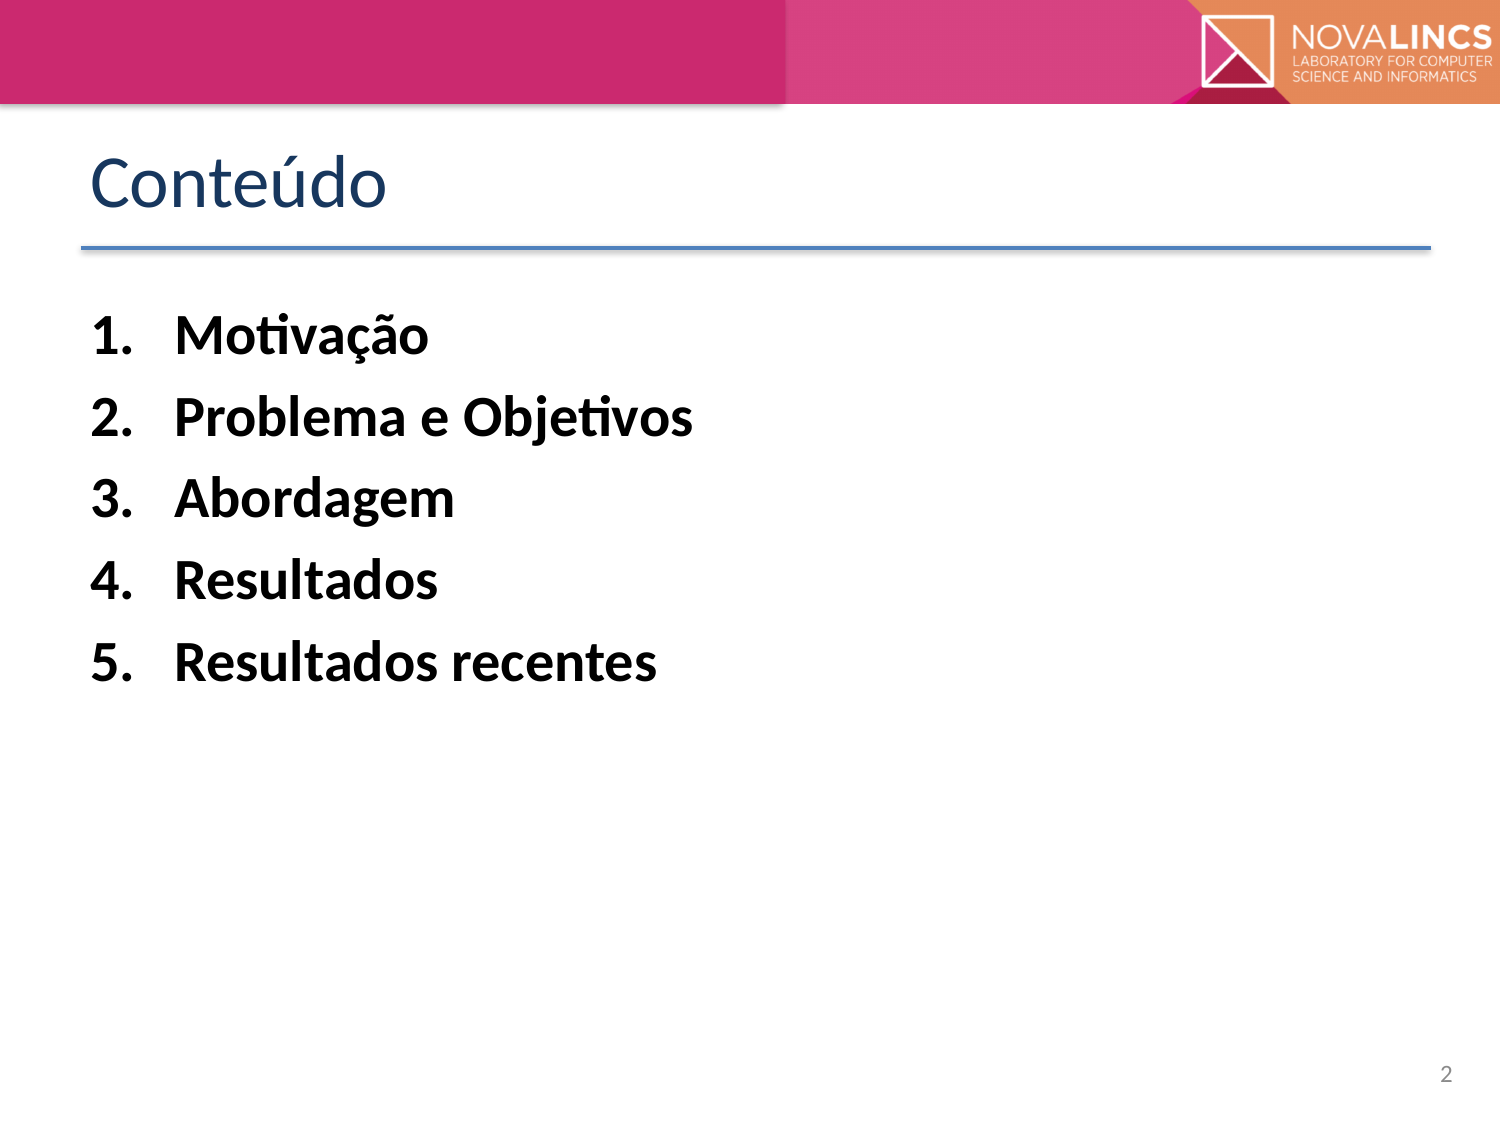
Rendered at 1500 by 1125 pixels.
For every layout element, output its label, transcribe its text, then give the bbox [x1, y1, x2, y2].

list Motivação Problema e Objetivos Abordagem Resultados Resultados recentes [74, 288, 1426, 1026]
slide_number 2 [1117, 1042, 1468, 1103]
title Conteúdo [74, 120, 1426, 234]
picture [786, 0, 1500, 104]
